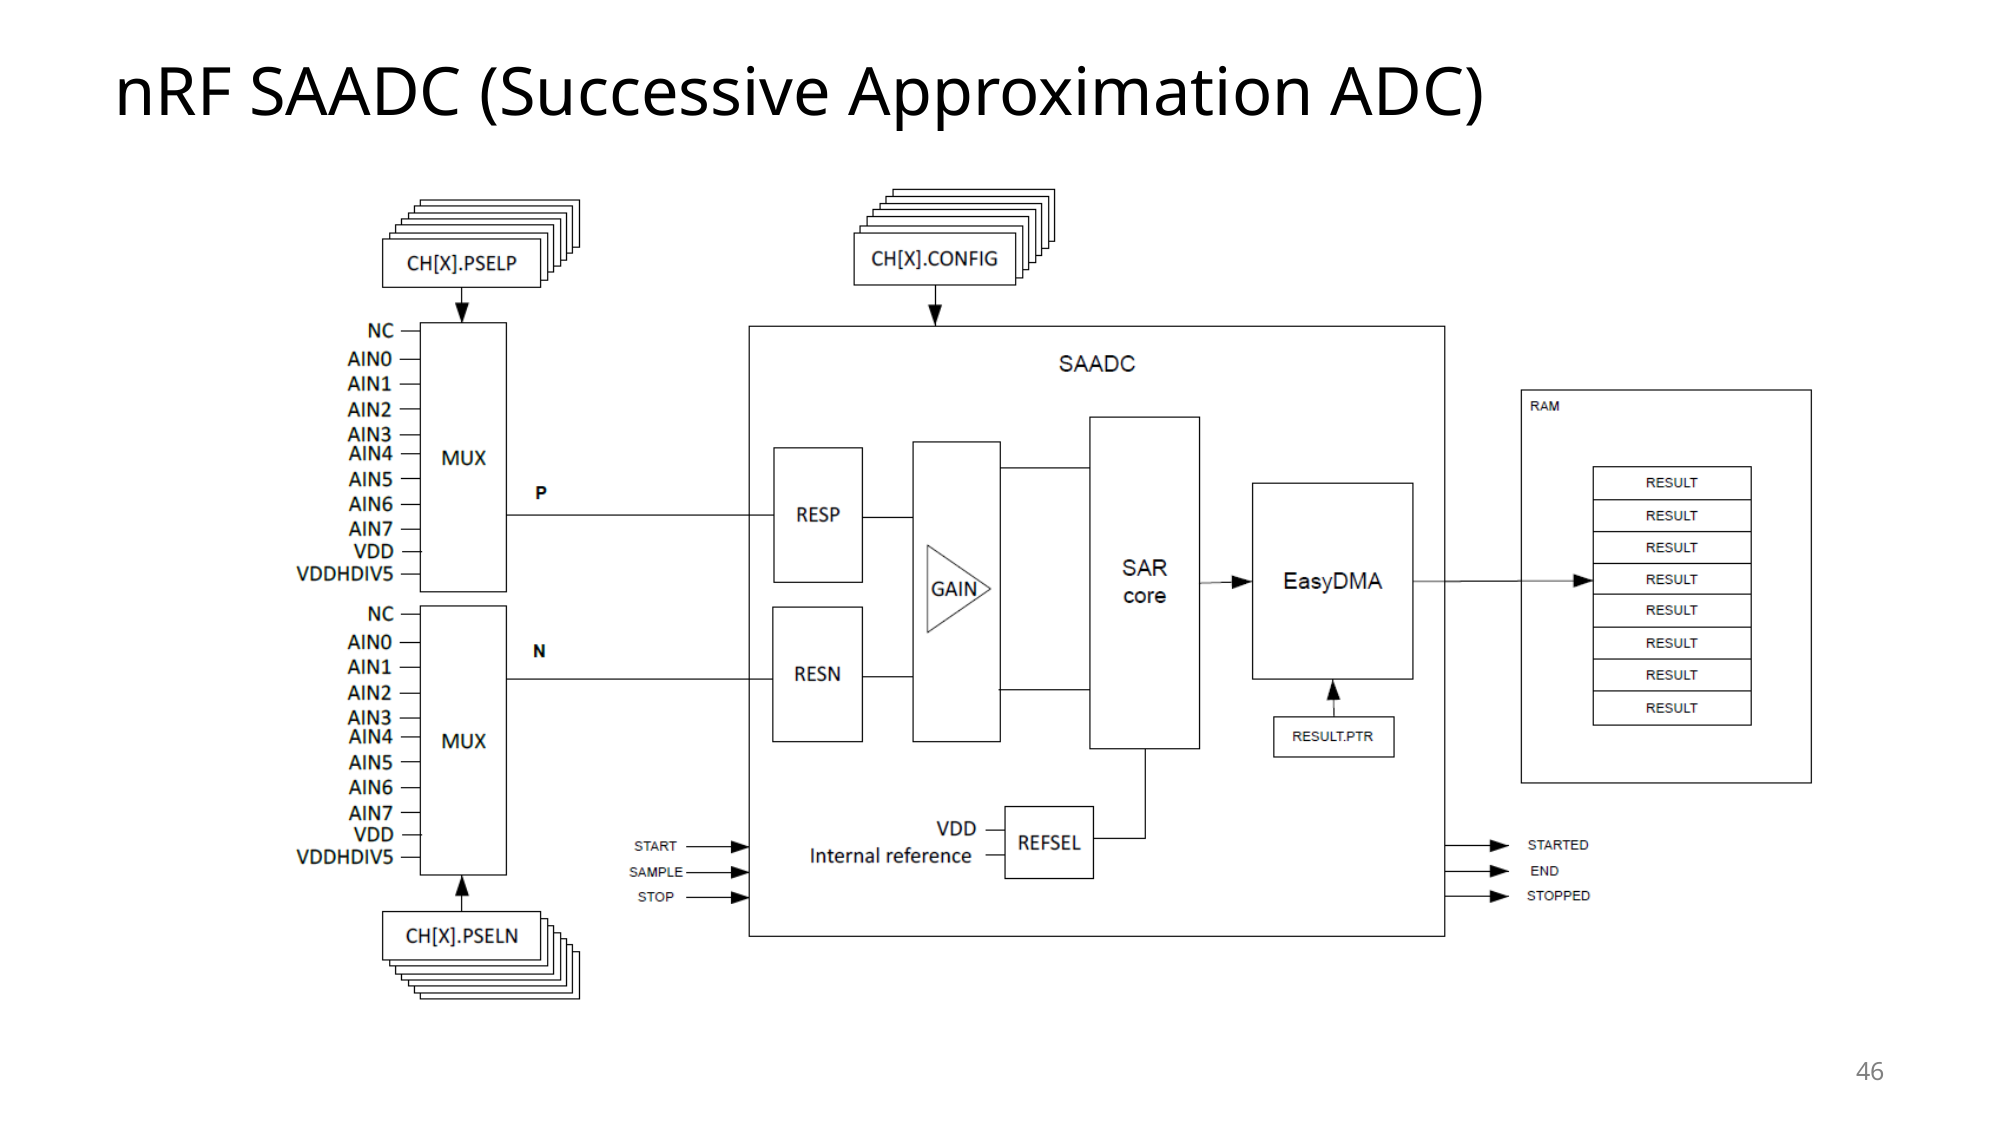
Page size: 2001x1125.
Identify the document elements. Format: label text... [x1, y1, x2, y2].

title nRF SAADC (Successive Approximation ADC) [99, 37, 1900, 150]
slide_number 46 [1749, 1042, 1900, 1103]
picture [289, 183, 1825, 1009]
